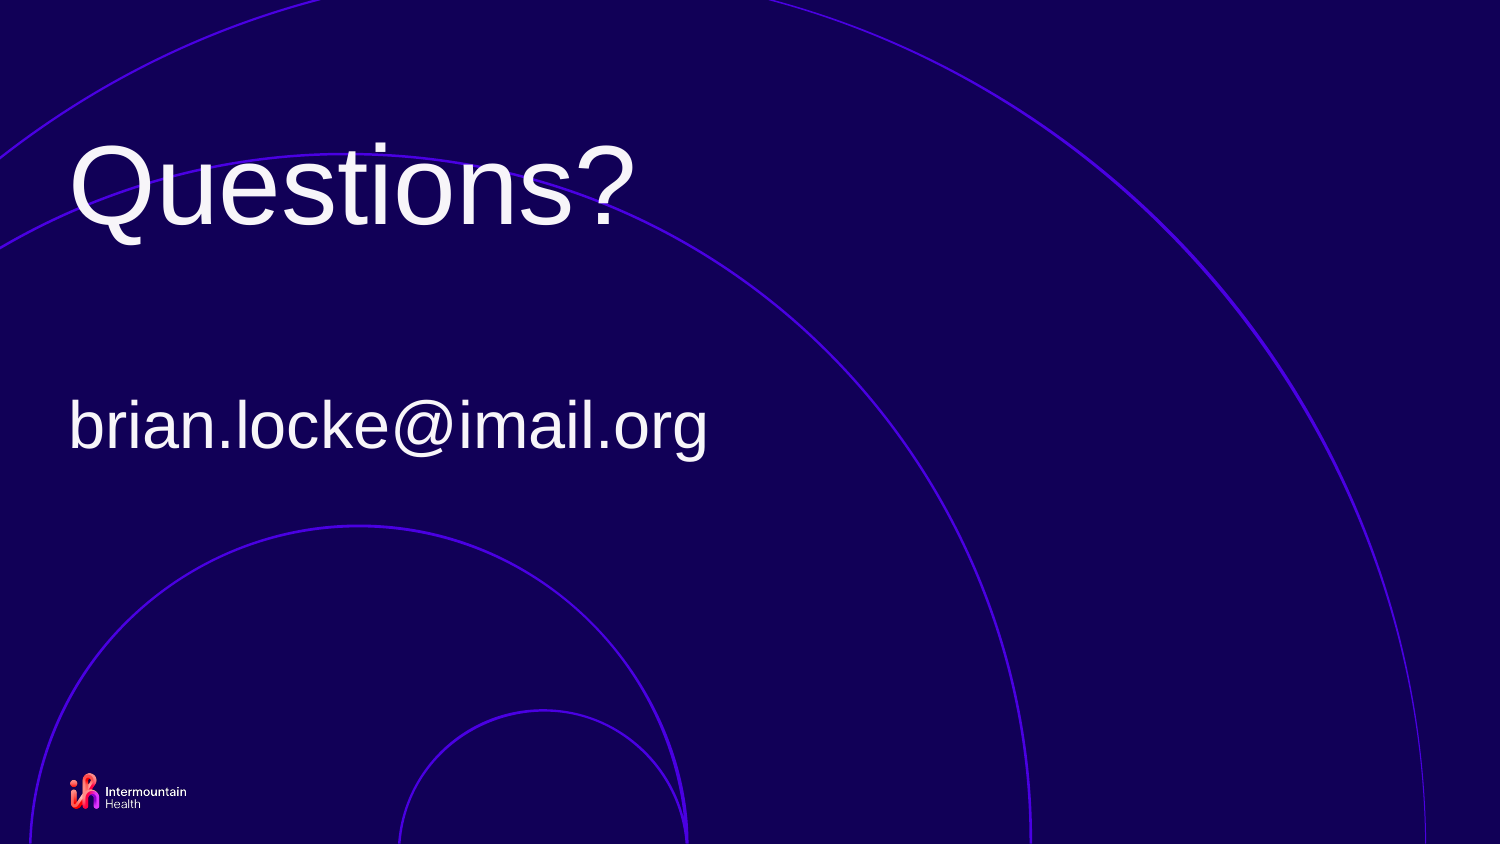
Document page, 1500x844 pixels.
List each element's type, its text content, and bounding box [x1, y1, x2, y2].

title Questions? brian.locke@imail.org [68, 111, 1432, 510]
picture [70, 773, 186, 809]
